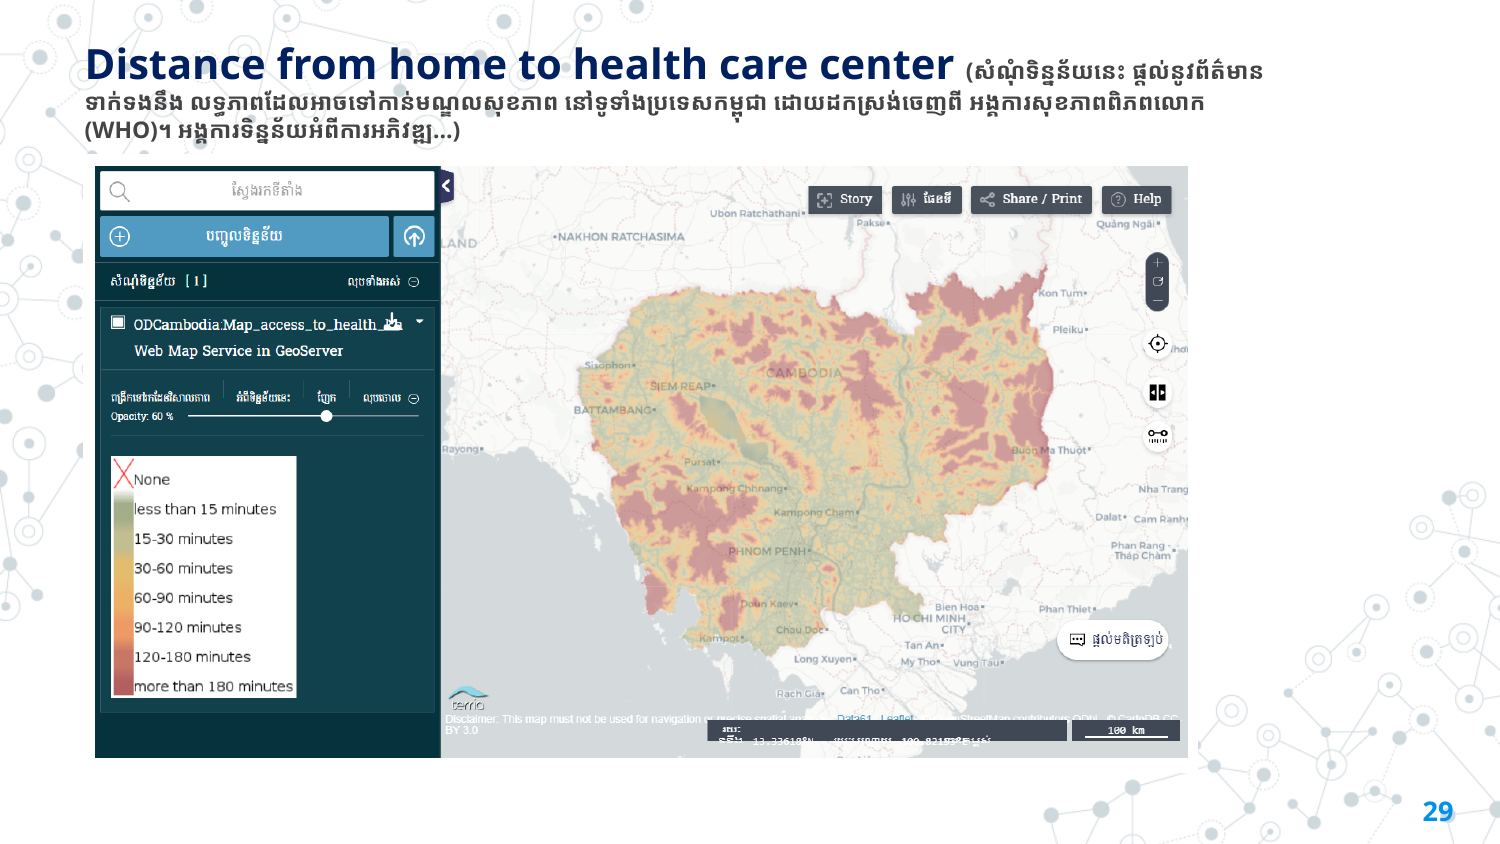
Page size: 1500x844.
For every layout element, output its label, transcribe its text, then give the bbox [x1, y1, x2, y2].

text_box Distance from home to health care center (សំណុំទិន្នន័យនេះ ផ្តល់នូវព័ត៌មានទាក់ទងនឹង លទ្ធភាពដែលអាចទៅកាន់មណ្ឌលសុខភាព នៅទូទាំងប្រទេសកម្ពុជា ដោយដកស្រង់ចេញពី អង្គការសុខភាពពិភពលោក (WHO)។ អង្គការទិន្នន័យអំពីការអភិវឌ្ឍ...) [69, 14, 1308, 193]
picture [0, 0, 1500, 844]
slide_number 29 [1378, 779, 1469, 844]
